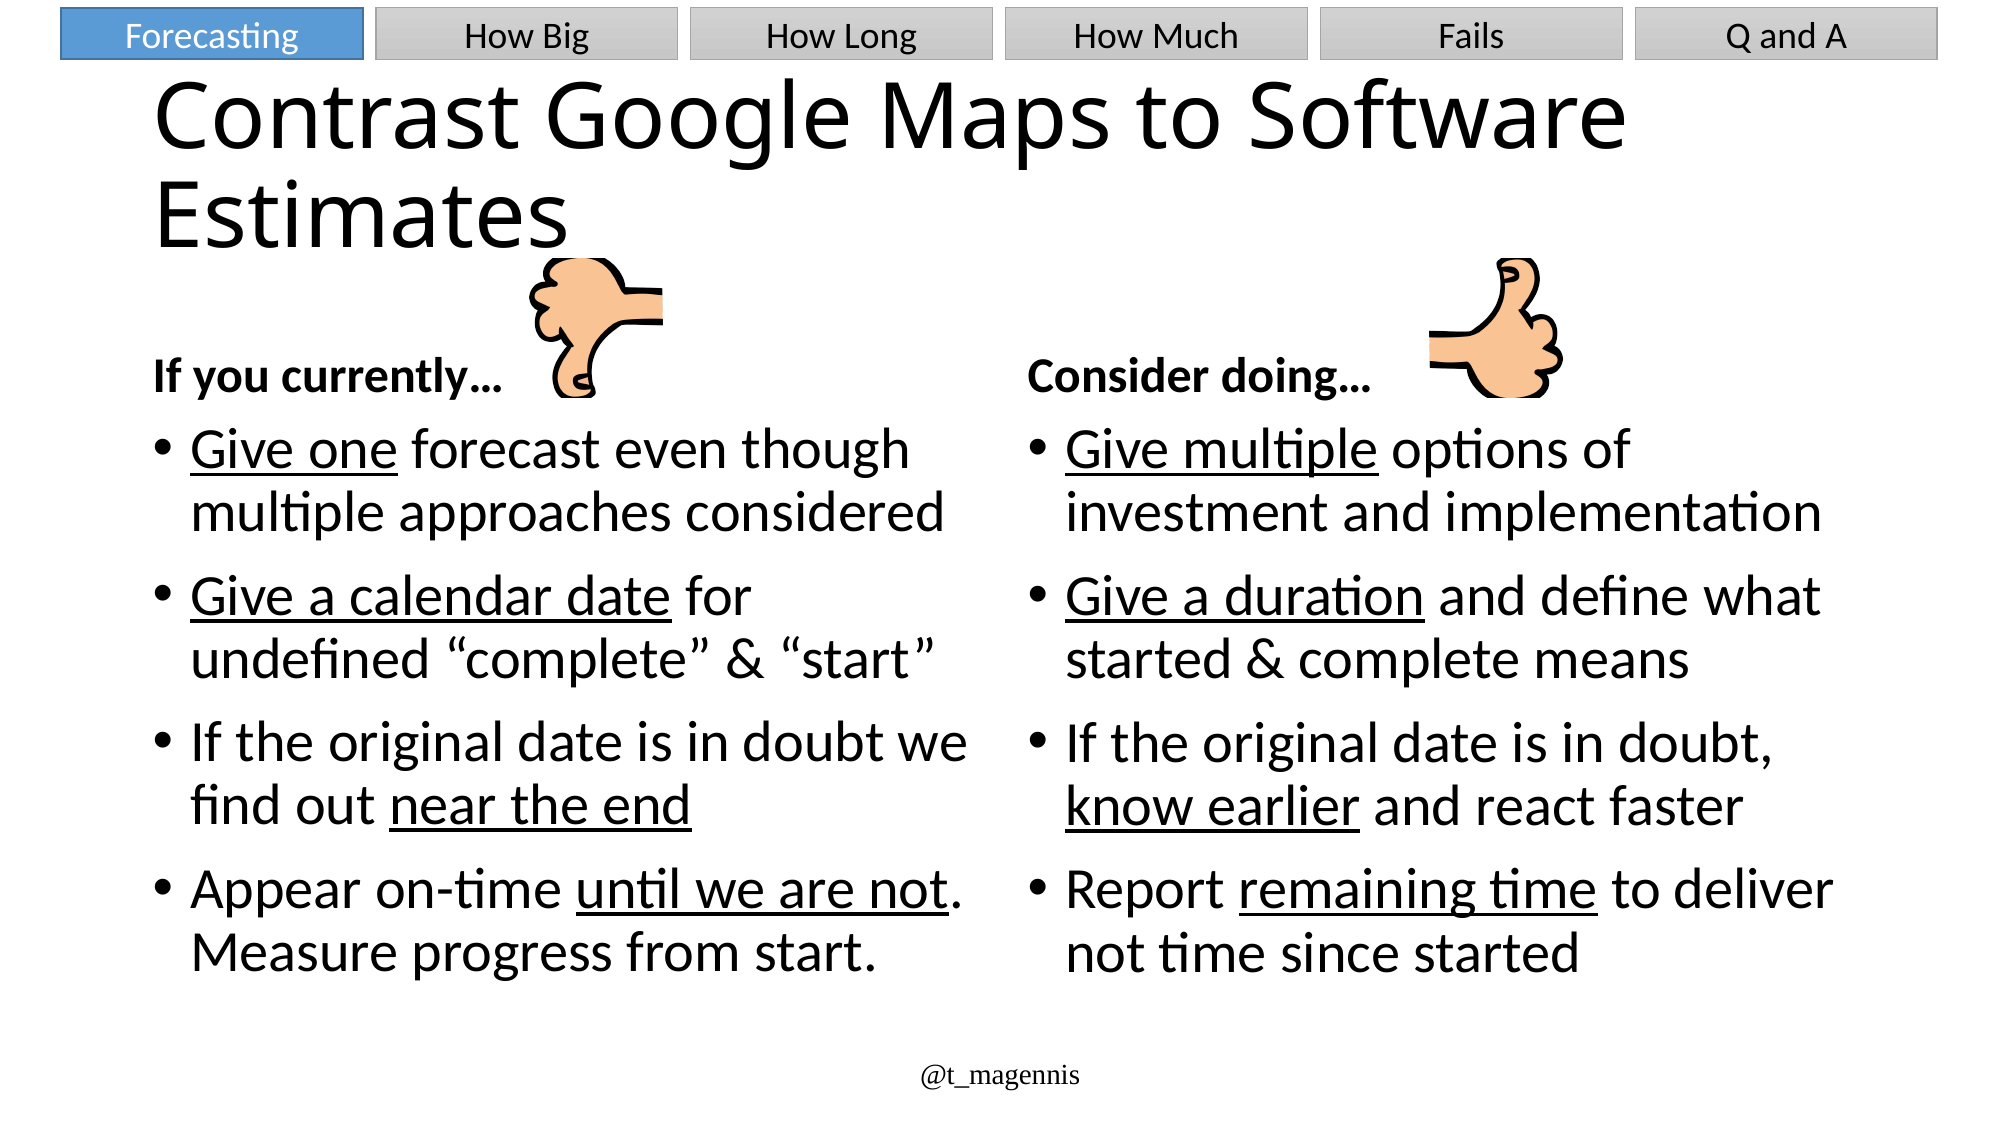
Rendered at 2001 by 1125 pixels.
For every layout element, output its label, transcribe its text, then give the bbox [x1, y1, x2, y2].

text_box Q and A [1635, 7, 1938, 60]
title Contrast Google Maps to Software Estimates [137, 59, 1863, 278]
picture [524, 258, 663, 398]
list If you currently… [137, 275, 984, 410]
picture [1429, 258, 1568, 398]
text_box How Much [1005, 7, 1308, 60]
list Consider doing… [1012, 275, 1863, 410]
text_box How Long [690, 7, 993, 60]
list Give one forecast even though multiple approaches considered Give a calendar date for undefined “complete” & “start” If the original date is in doubt we find out near the end Appear on-time until we are not. Measure progress from start. [137, 410, 984, 1016]
text_box How Big [375, 7, 678, 60]
text_box Fails [1320, 7, 1623, 60]
footer @t_magennis [662, 1042, 1338, 1103]
list Give multiple options of investment and implementation Give a duration and define what started & complete means If the original date is in doubt, know earlier and react faster Report remaining time to deliver not time since started [1012, 410, 1863, 1016]
text_box Forecasting [60, 7, 364, 60]
